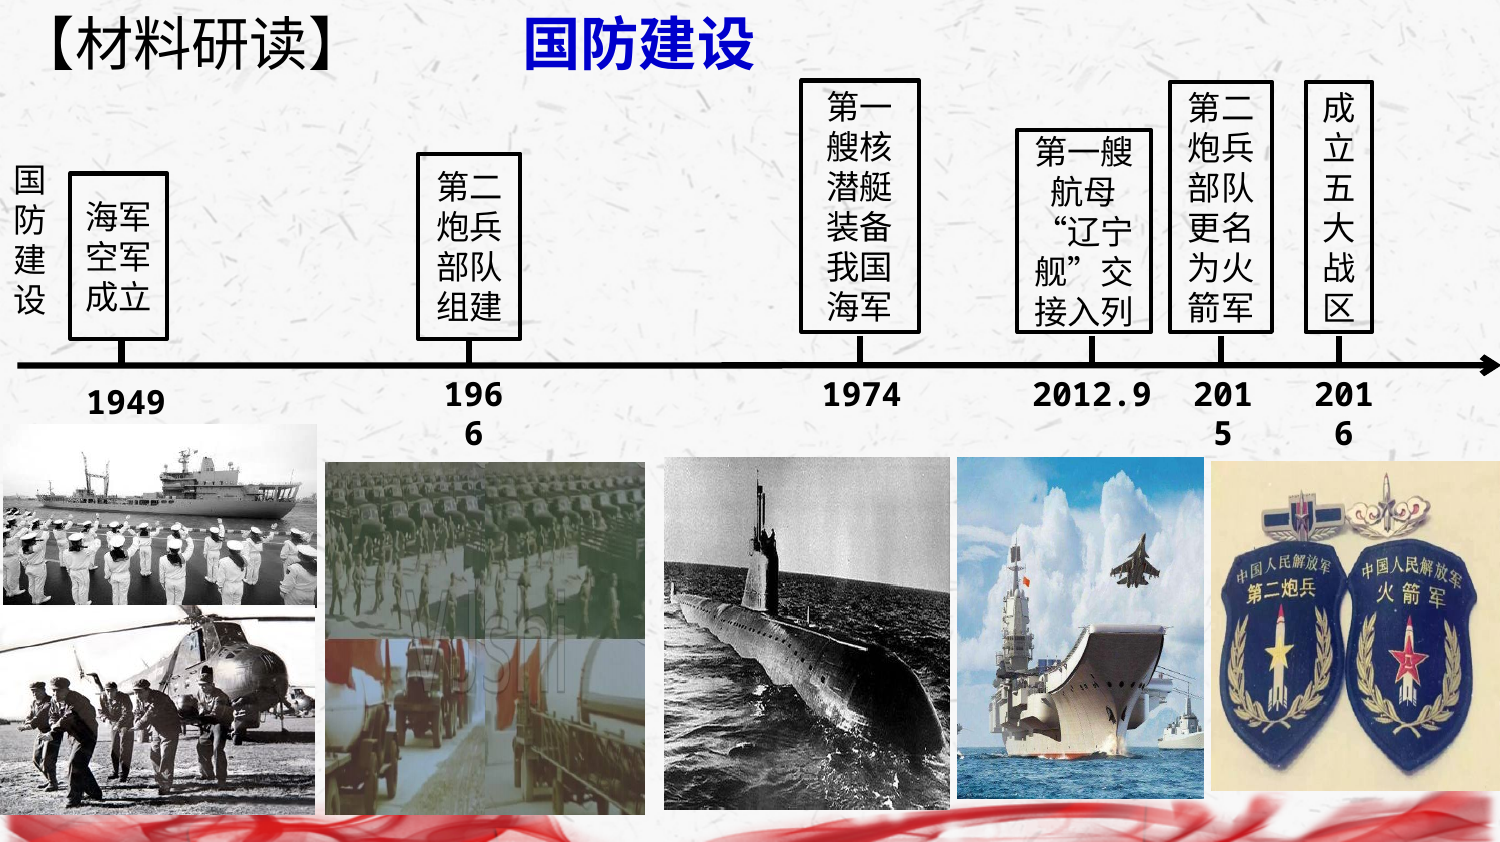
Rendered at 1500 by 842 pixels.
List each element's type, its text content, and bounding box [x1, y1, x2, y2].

text_box 国防建设 [0, 151, 71, 327]
picture [0, 327, 1500, 842]
text_box 2015 [1170, 366, 1277, 460]
text_box 海军空军成立 [68, 171, 169, 341]
picture [0, 0, 1500, 363]
text_box 第一艘航母“辽宁舰”交接入列 [1015, 128, 1153, 334]
text_box 第二炮兵部队更名为火箭军 [1168, 80, 1274, 334]
text_box 2016 [1289, 366, 1399, 460]
text_box 1974 [801, 366, 922, 420]
text_box 国防建设 [507, 0, 771, 85]
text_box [0, 424, 317, 816]
text_box 第一艘核潜艇装备我国海军 [799, 78, 921, 334]
text_box 成立五大战区 [1304, 80, 1374, 334]
text_box 1949 [70, 373, 182, 424]
text_box 【材料研读】 [2, 0, 382, 85]
text_box 2012.9 [1015, 366, 1169, 420]
text_box 1966 [420, 366, 528, 460]
text_box 第二炮兵部队组建 [416, 152, 522, 341]
